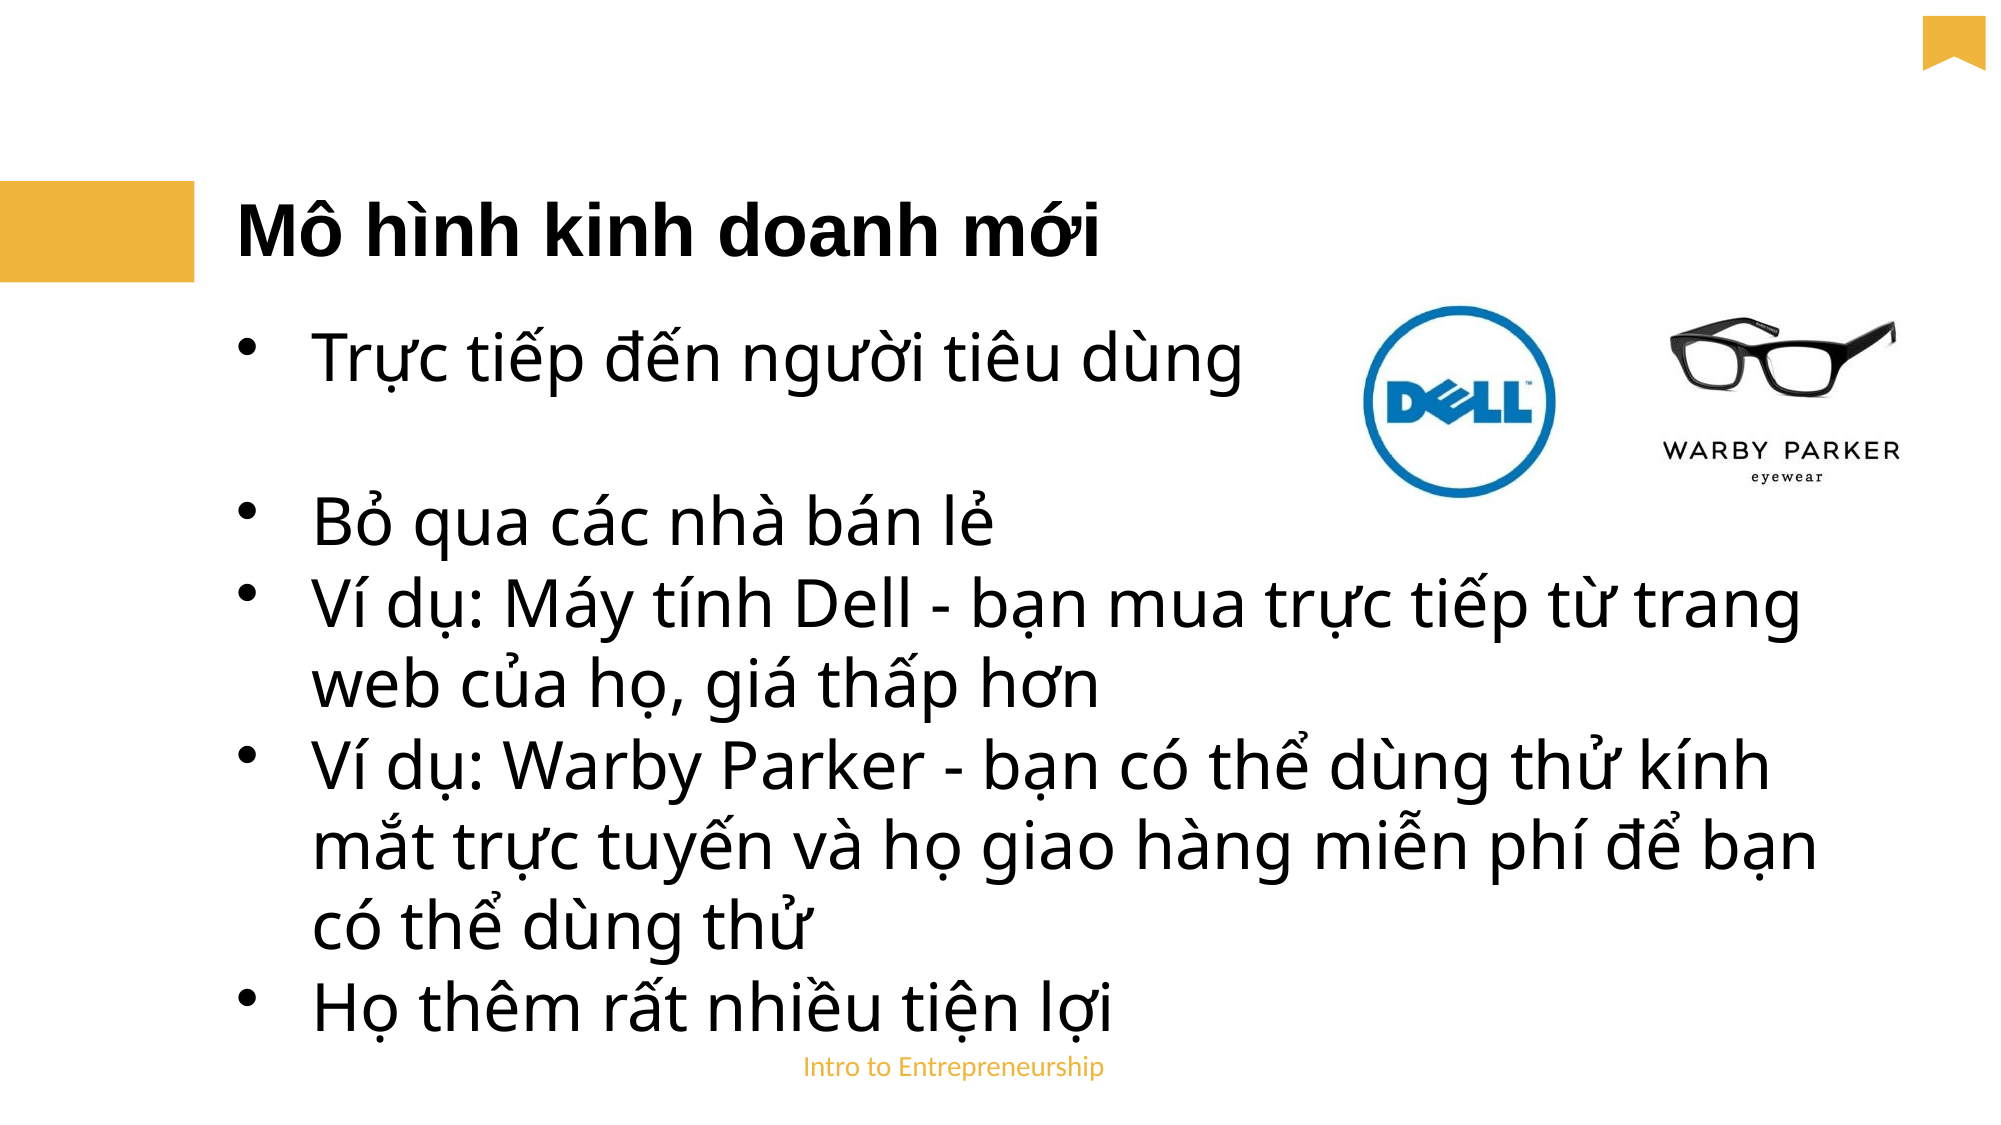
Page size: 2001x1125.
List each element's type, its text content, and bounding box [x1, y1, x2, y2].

title Mô hình kinh doanh mới [234, 136, 1507, 312]
picture [1658, 312, 1900, 487]
text_box Intro to Entrepreneurship [788, 1045, 1789, 1090]
text_box [1922, 15, 1986, 71]
picture [1354, 296, 1564, 505]
text_box Trực tiếp đến người tiêu dùng Bỏ qua các nhà bán lẻ Ví dụ: Máy tính Dell - bạn mua trực tiếp từ trang web của họ, giá thấp hơn Ví dụ: Warby Parker - bạn có thể dùng thử kính mắt trực tuyến và họ giao hàng miễn phí để bạn có thể dùng thử Họ thêm rất nhiều tiện lợi [234, 312, 1844, 1045]
text_box [0, 181, 195, 283]
